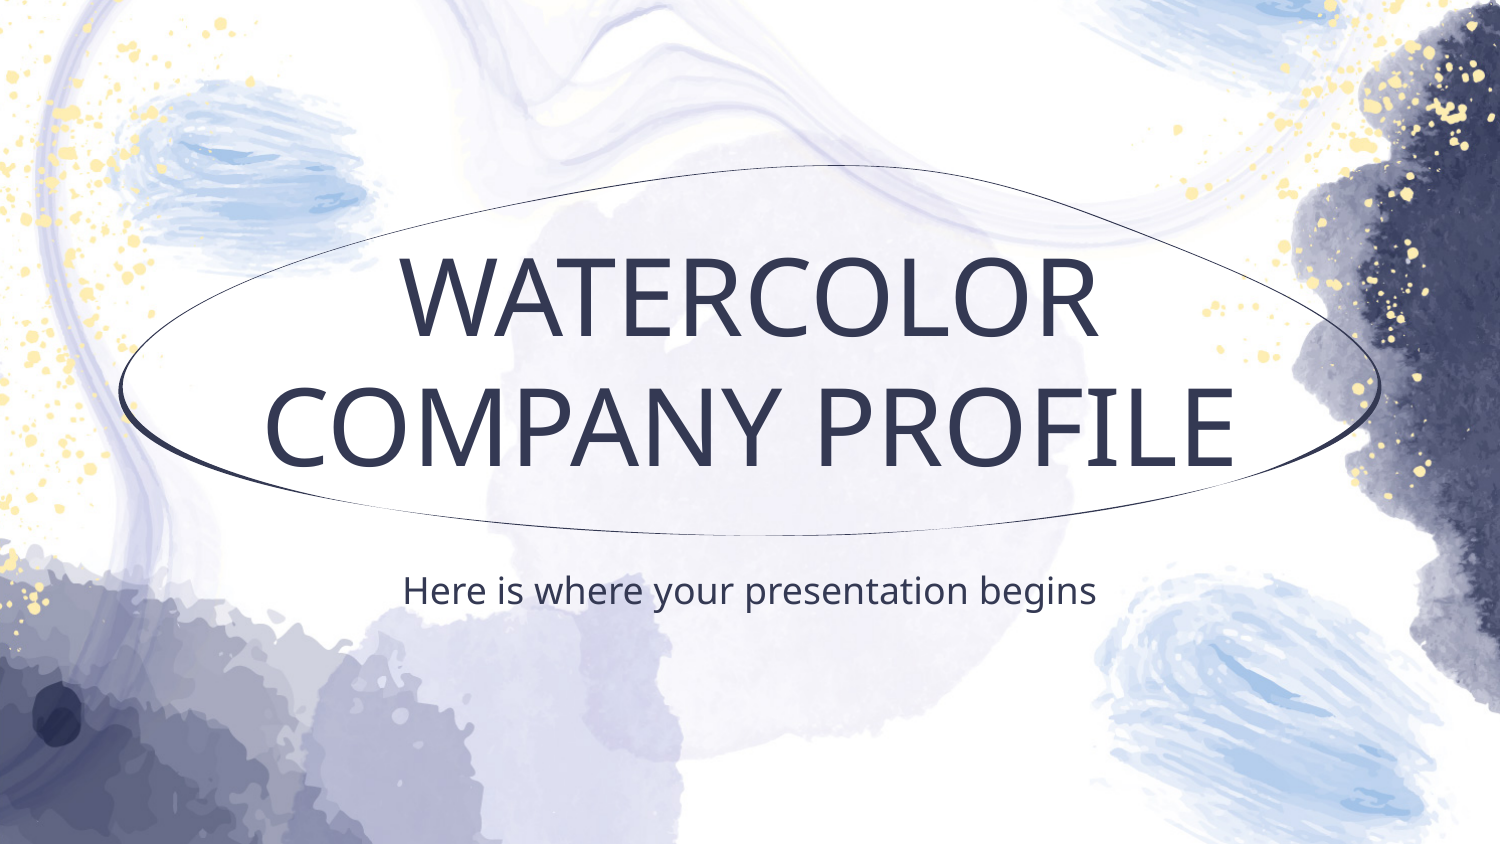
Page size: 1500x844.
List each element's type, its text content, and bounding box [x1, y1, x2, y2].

text_box [295, 492, 1194, 536]
text_box [1267, 286, 1382, 472]
title WATERCOLOR COMPANY PROFILE [233, 190, 1267, 492]
picture [0, 0, 1500, 844]
subtitle Here is where your presentation begins [233, 555, 1267, 623]
text_box [118, 286, 233, 476]
